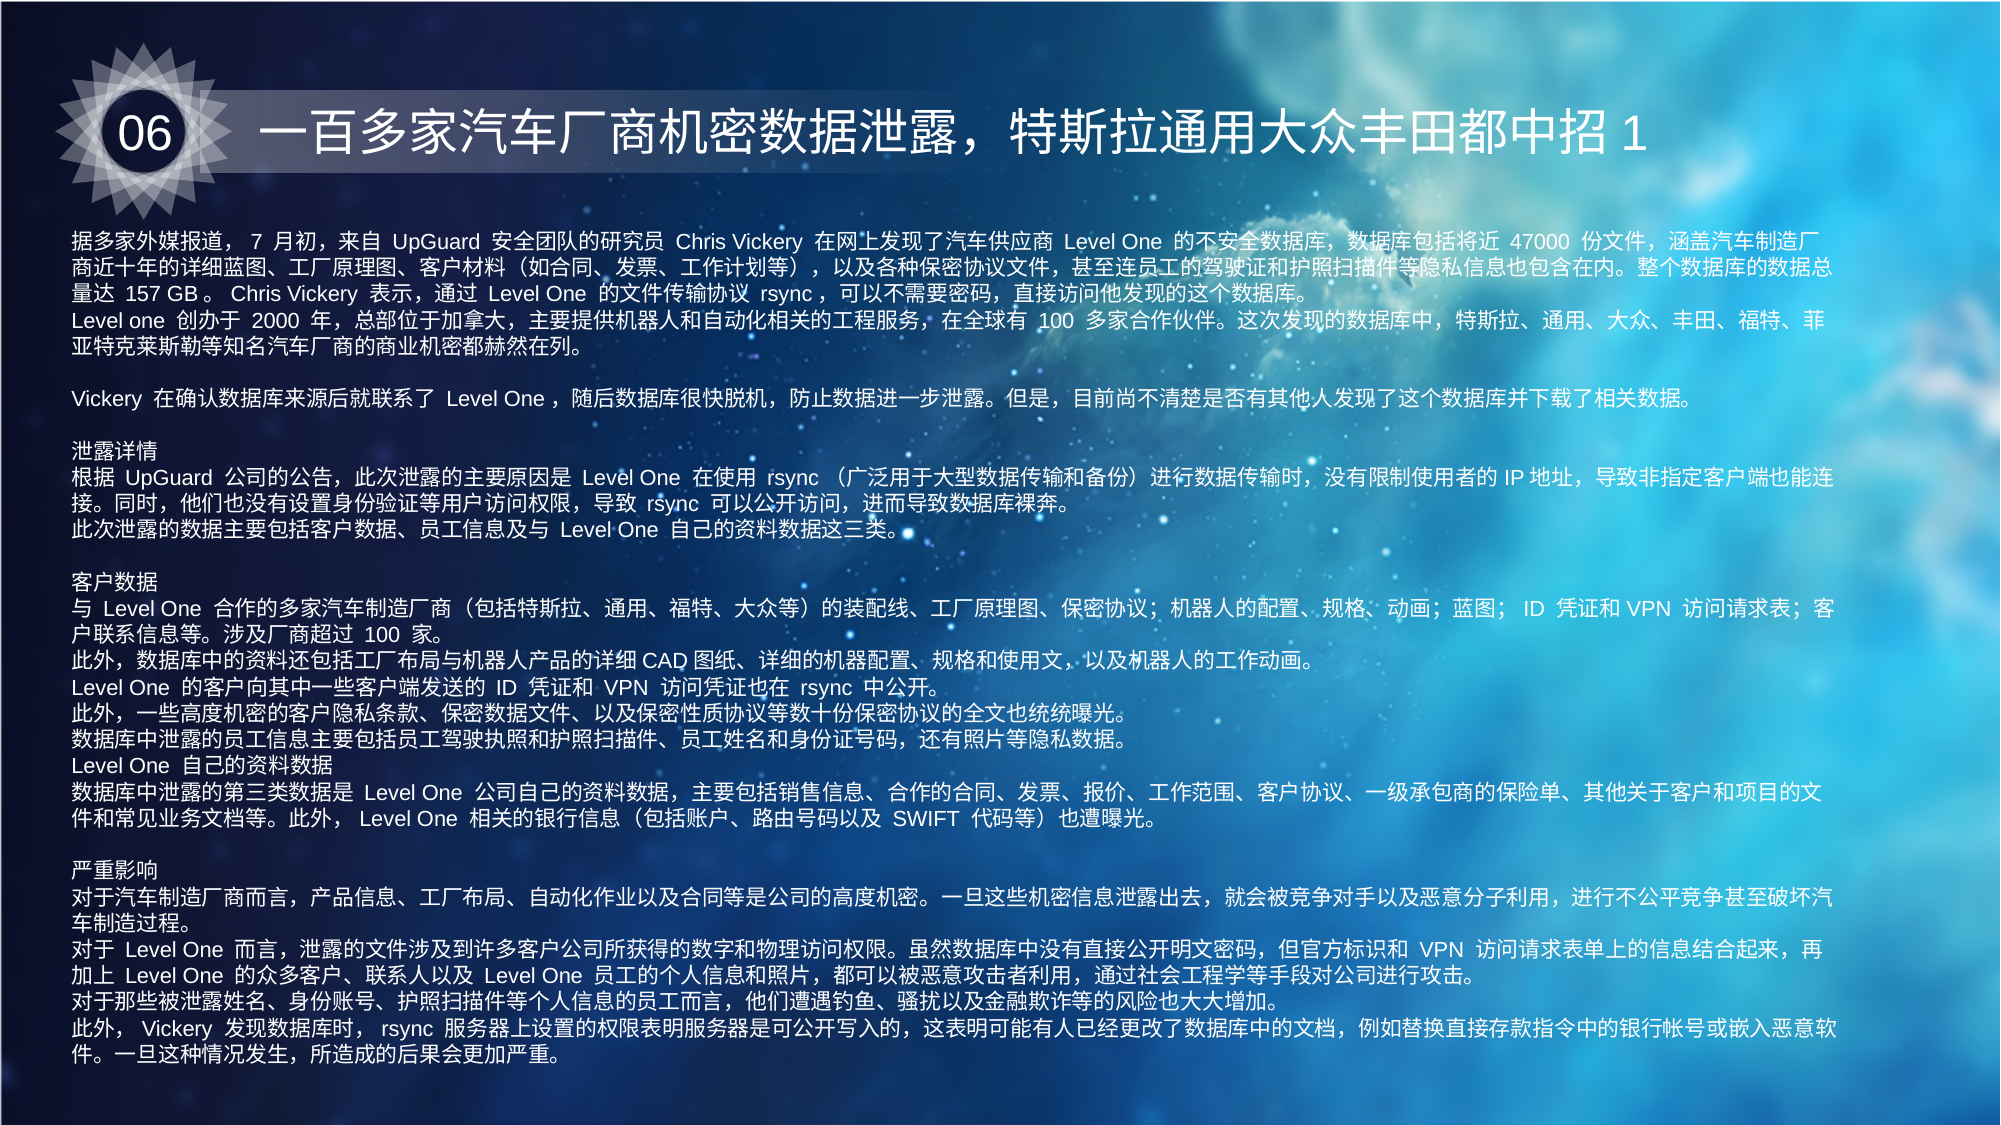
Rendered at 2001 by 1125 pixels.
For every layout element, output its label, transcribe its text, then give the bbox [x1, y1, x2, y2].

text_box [54, 42, 233, 221]
picture [3, 2, 2000, 1125]
text_box 据多家外媒报道，7 月初，来自 UpGuard 安全团队的研究员 Chris Vickery 在网上发现了汽车供应商 Level One 的不安全数据库，数据库包括将近 47000 份文件，涵盖汽车制造厂商近十年的详细蓝图、工厂原理图、客户材料（如合同、发票、工作计划等），以及各种保密协议文件，甚至连员工的驾驶证和护照扫描件等隐私信息也包含在内。整个数据库的数据总量达 157 GB。Chris Vickery 表示，通过 Level One 的文件传输协议 rsync，可以不需要密码，直接访问他发现的这个数据库。 Level one 创办于 2000 年，总部位于加拿大，主要提供机器人和自动化相关的工程服务，在全球有 100 多家合作伙伴。这次发现的数据库中，特斯拉、通用、大众、丰田、福特、菲亚特克莱斯勒等知名汽车厂商的商业机密都赫然在列。 Vickery 在确认数据库来源后就联系了 Level One，随后数据库很快脱机，防止数据进一步泄露。但是，目前尚不清楚是否有其他人发现了这个数据库并下载了相关数据。 泄露详情 根据 UpGuard 公司的公告，此次泄露的主要原因是 Level One 在使用 rsync（广泛用于大型数据传输和备份）进行数据传输时，没有限制使用者的IP地址，导致非指定客户端也能连接。同时，他们也没有设置身份验证等用户访问权限，导致 rsync 可以公开访问，进而导致数据库裸奔。 此次泄露的数据主要包括客户数据、员工信息及与 Level One 自己的资料数据这三类。 客户数据 与 Level One 合作的多家汽车制造厂商（包括特斯拉、通用、福特、大众等）的装配线、工厂原理图、保密协议；机器人的配置、规格、动画；蓝图；ID 凭证和VPN 访问请求表；客户联系信息等。涉及厂商超过 100 家。 此外，数据库中的资料还包括工厂布局与机器人产品的详细CAD图纸、详细的机器配置、规格和使用文，以及机器人的工作动画。 Level One 的客户向其中一些客户端发送的 ID 凭证和 VPN 访问凭证也在 rsync 中公开。 此外，一些高度机密的客户隐私条款、保密数据文件、以及保密性质协议等数十份保密协议的全文也统统曝光。 数据库中泄露的员工信息主要包括员工驾驶执照和护照扫描件、员工姓名和身份证号码，还有照片等隐私数据。 Level One 自己的资料数据 数据库中泄露的第三类数据是 Level One 公司自己的资料数据，主要包括销售信息、合作的合同、发票、报价、工作范围、客户协议、一级承包商的保险单、其他关于客户和项目的文件和常见业务文档等。此外，Level One 相关的银行信息（包括账户、路由号码以及 SWIFT 代码等）也遭曝光。 严重影响 对于汽车制造厂商而言，产品信息、工厂布局、自动化作业以及合同等是公司的高度机密。一旦这些机密信息泄露出去，就会被竞争对手以及恶意分子利用，进行不公平竞争甚至破坏汽车制造过程。 对于 Level One 而言，泄露的文件涉及到许多客户公司所获得的数字和物理访问权限。虽然数据库中没有直接公开明文密码，但官方标识和 VPN 访问请求表单上的信息结合起来，再加上 Level One 的众多客户、联系人以及 Level One 员工的个人信息和照片，都可以被恶意攻击者利用，通过社会工程学等手段对公司进行攻击。 对于那些被泄露姓名、身份账号、护照扫描件等个人信息的员工而言，他们遭遇钓鱼、骚扰以及金融欺诈等的风险也大大增加。 此外，Vickery 发现数据库时，rsync 服务器上设置的权限表明服务器是可公开写入的，这表明可能有人已经更改了数据库中的文档，例如替换直接存款指令中的银行帐号或嵌入恶意软件。一旦这种情况发生，所造成的后果会更加严重。 [56, 220, 1857, 1101]
text_box 一百多家汽车厂商机密数据泄露，特斯拉通用大众丰田都中招1 [243, 93, 1664, 169]
text_box [238, 88, 990, 175]
